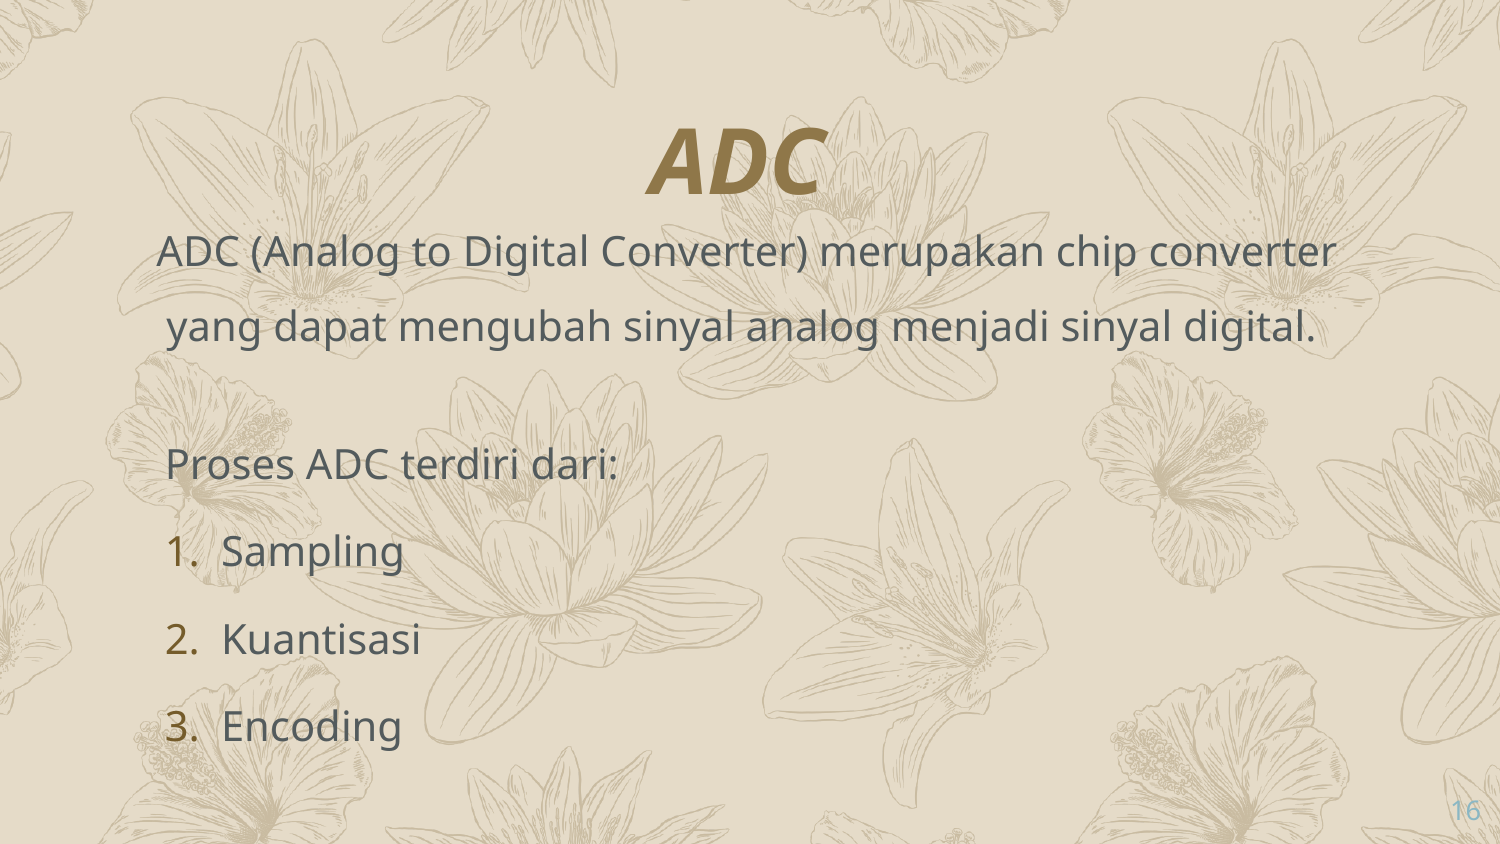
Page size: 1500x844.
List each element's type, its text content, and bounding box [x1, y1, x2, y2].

title ADC [322, 104, 1178, 200]
subtitle Proses ADC terdiri dari: Sampling Kuantisasi Encoding [164, 412, 767, 799]
slide_number 16 [1391, 779, 1482, 844]
subtitle ADC (Analog to Digital Converter) merupakan chip converter yang dapat mengubah sinyal analog menjadi sinyal digital. [103, 200, 1392, 383]
